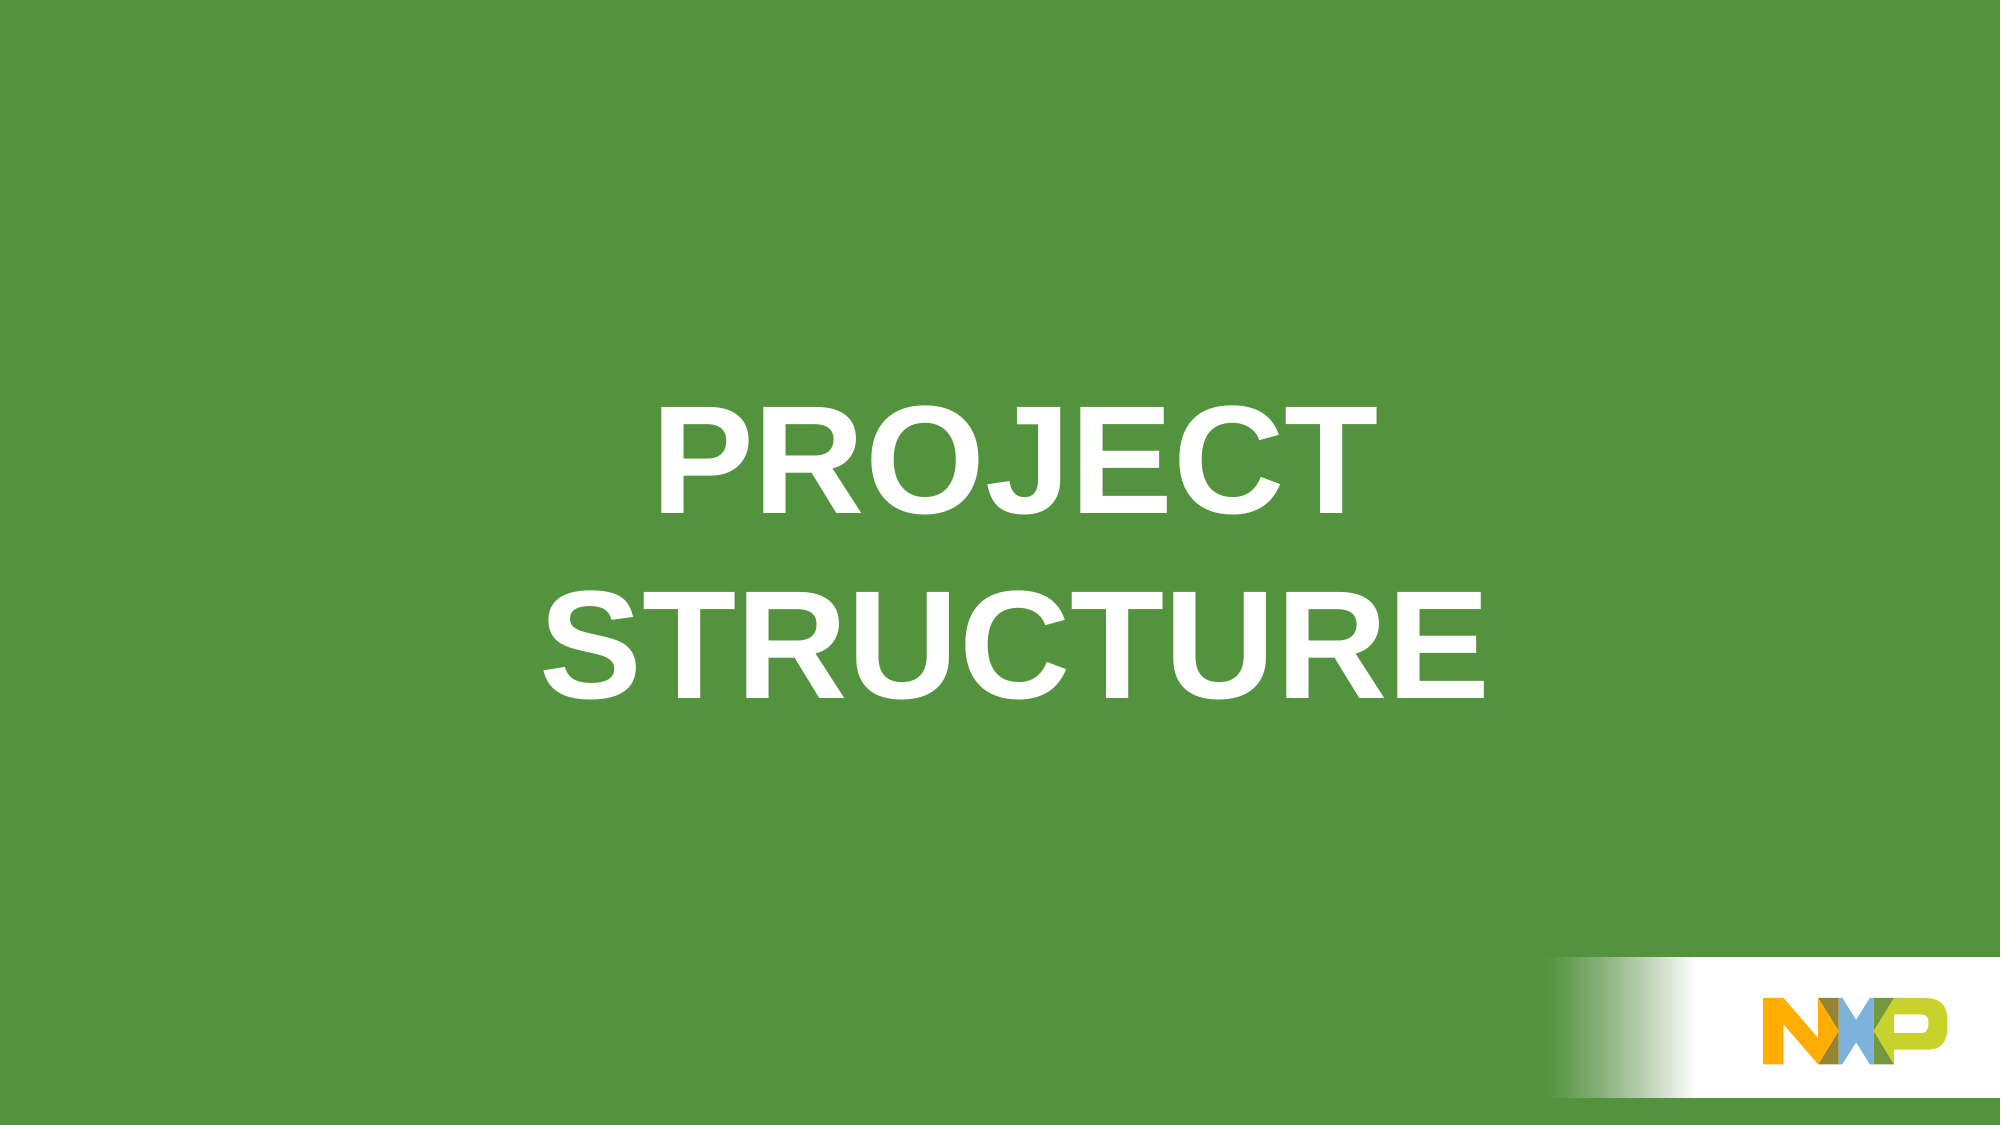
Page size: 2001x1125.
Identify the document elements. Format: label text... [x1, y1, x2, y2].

title Project structure [178, 270, 1853, 819]
